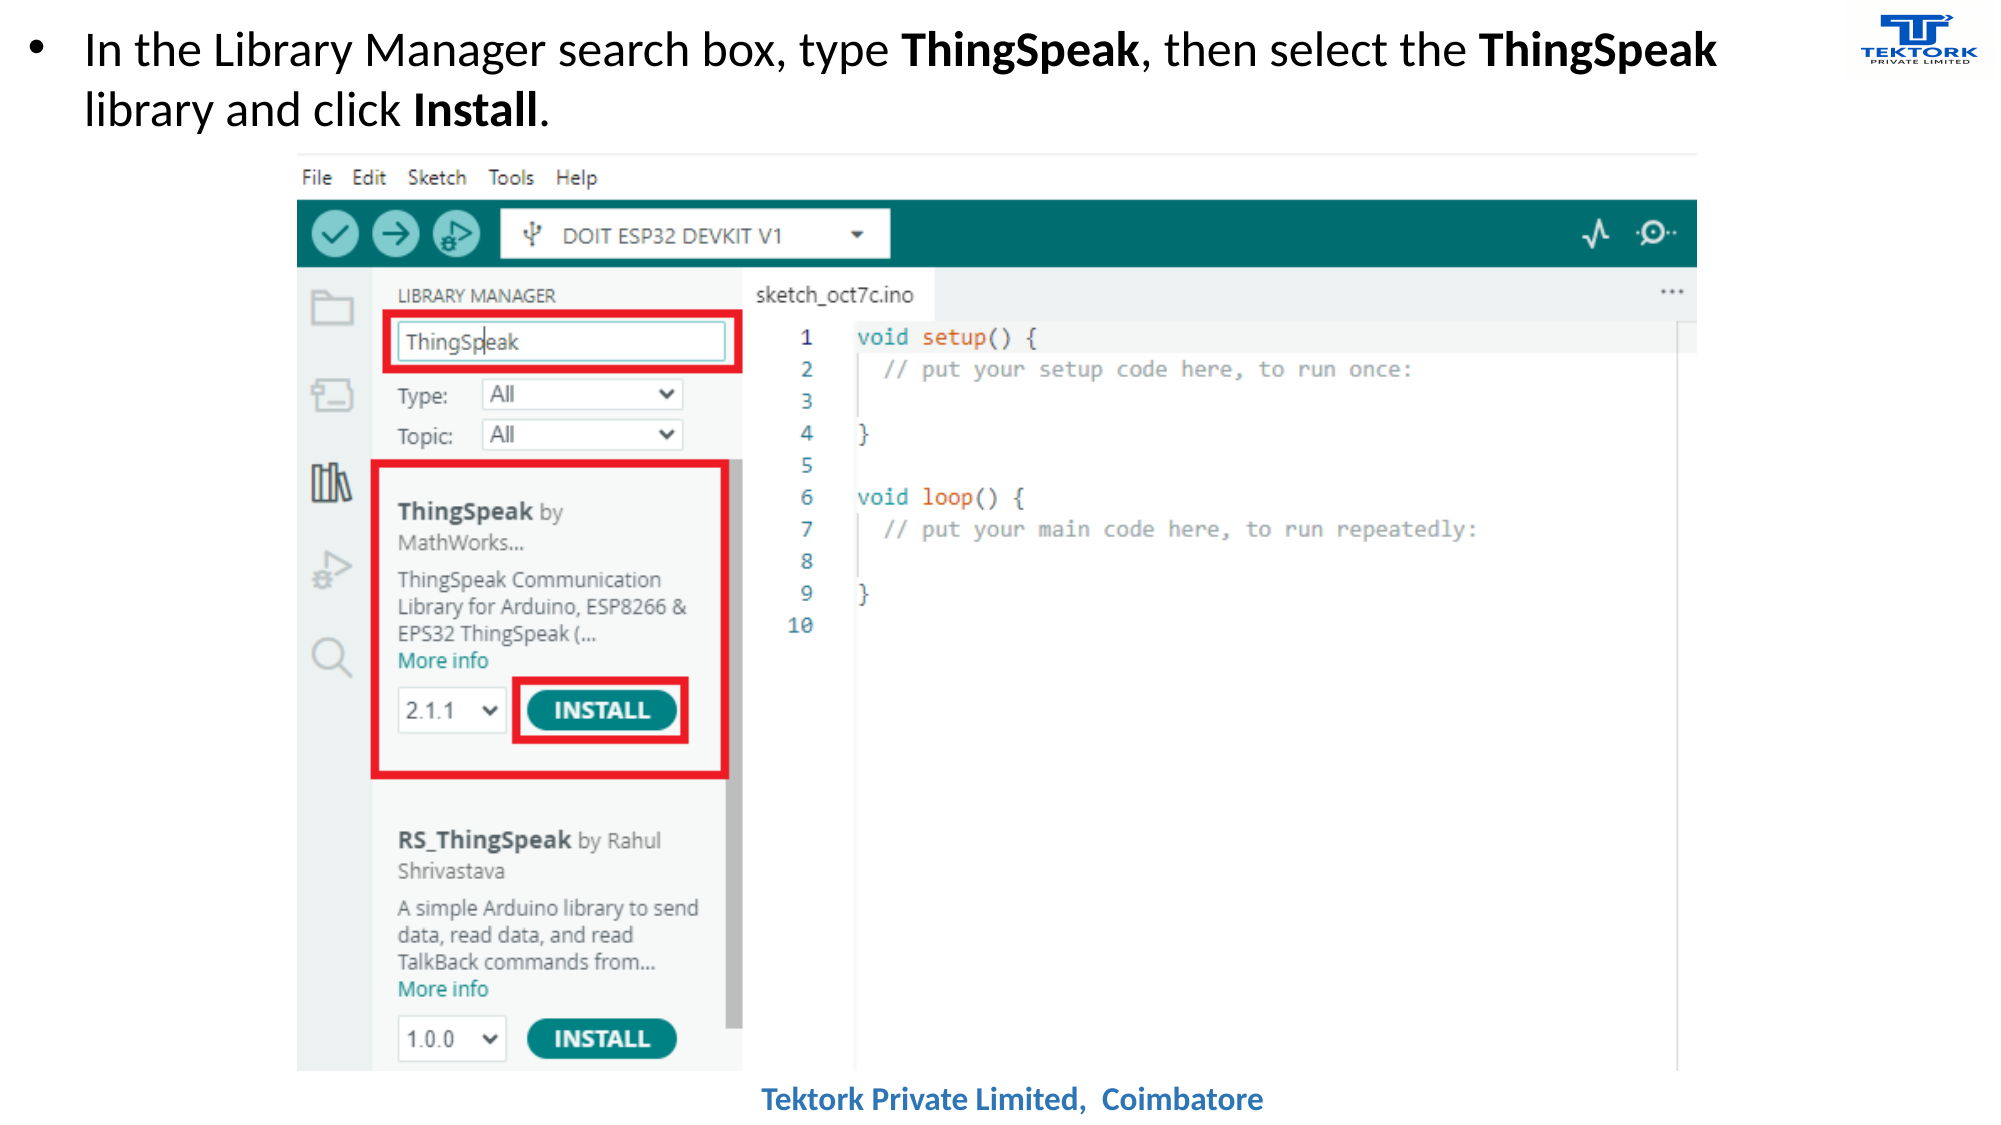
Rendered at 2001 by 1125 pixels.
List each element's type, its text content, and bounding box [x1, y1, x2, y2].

text_box In the Library Manager search box, type ThingSpeak, then select the ThingSpeak library and click Install. [13, 9, 1846, 144]
picture [297, 153, 1697, 1071]
picture [1845, 1, 1995, 80]
text_box Tektork Private Limited, Coimbatore [419, 1071, 1608, 1125]
